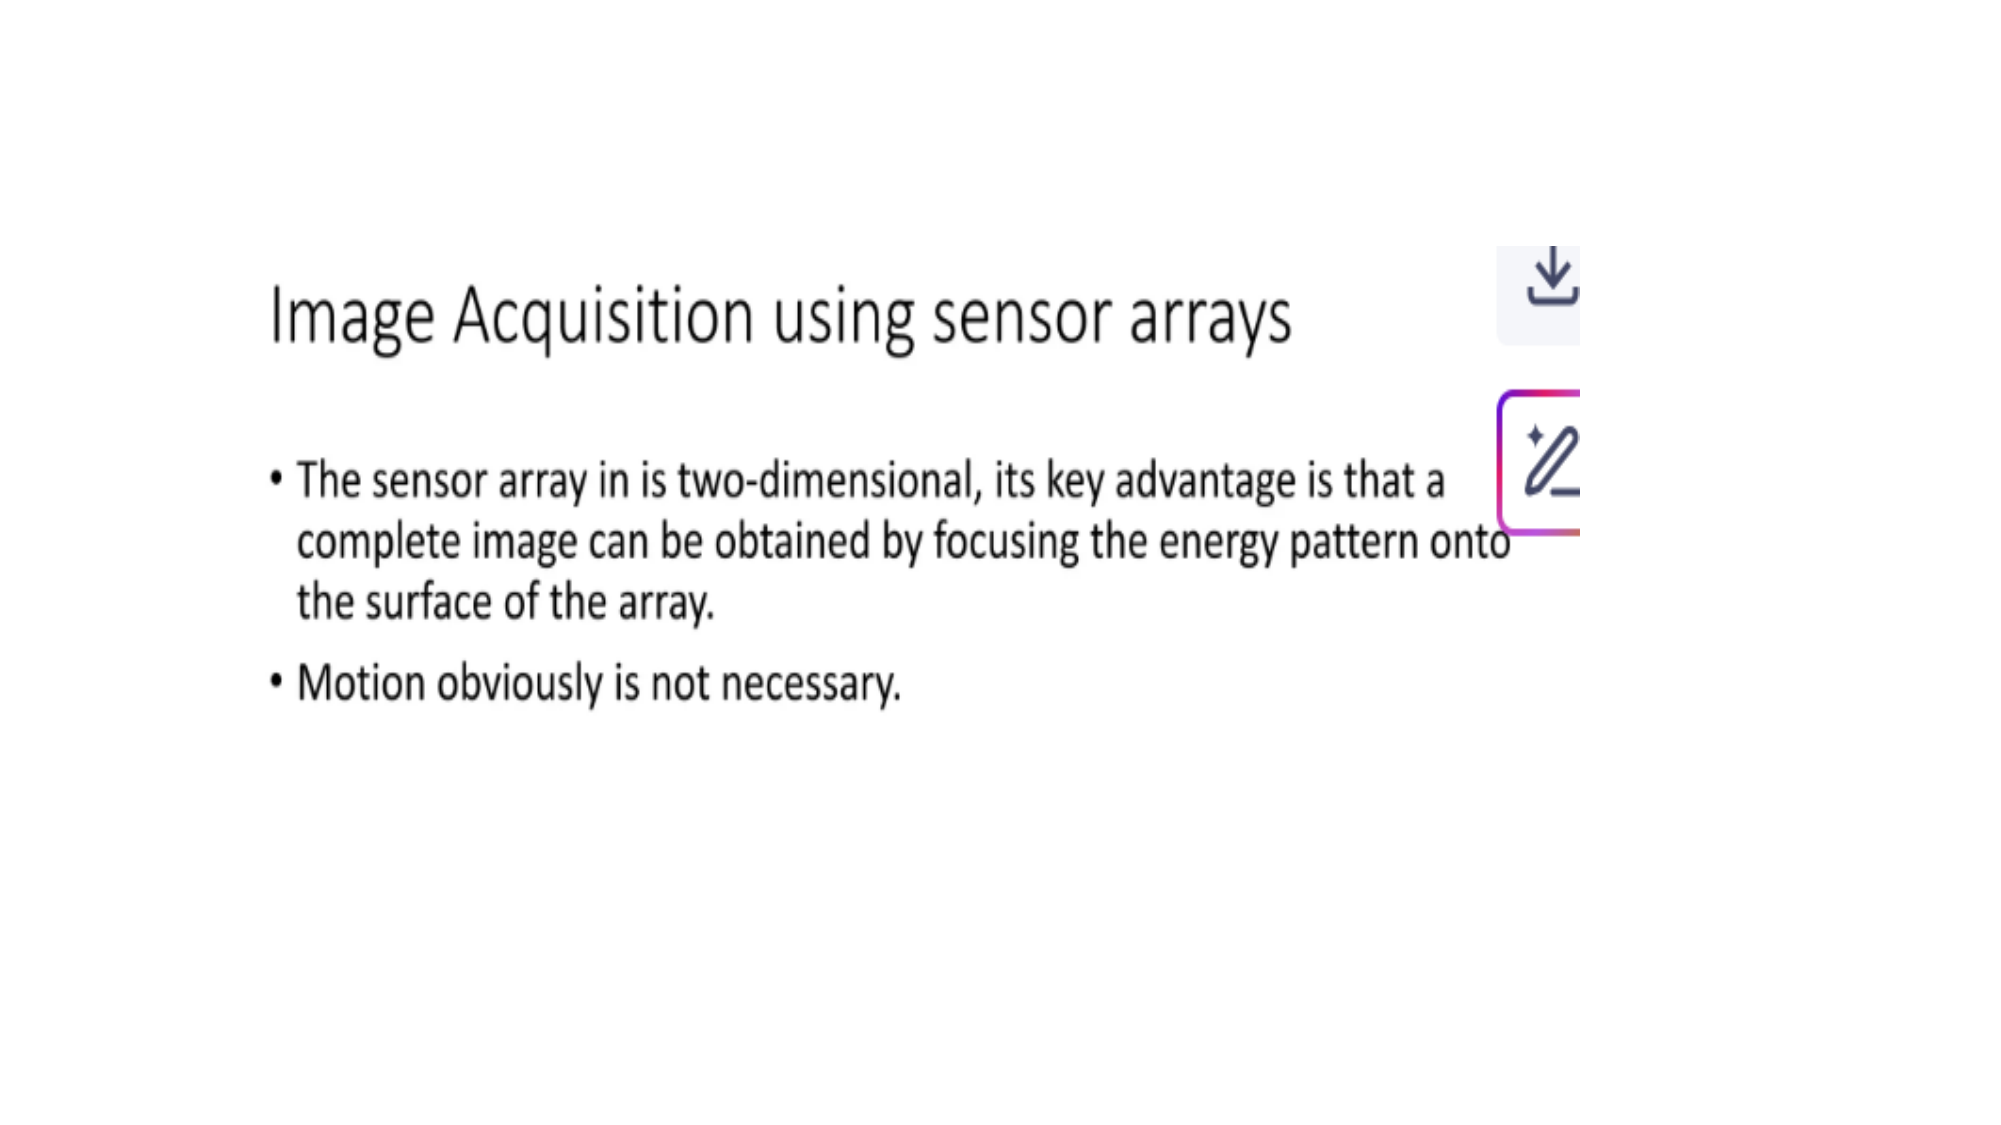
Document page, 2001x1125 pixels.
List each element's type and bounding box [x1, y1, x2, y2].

picture [229, 246, 1580, 857]
